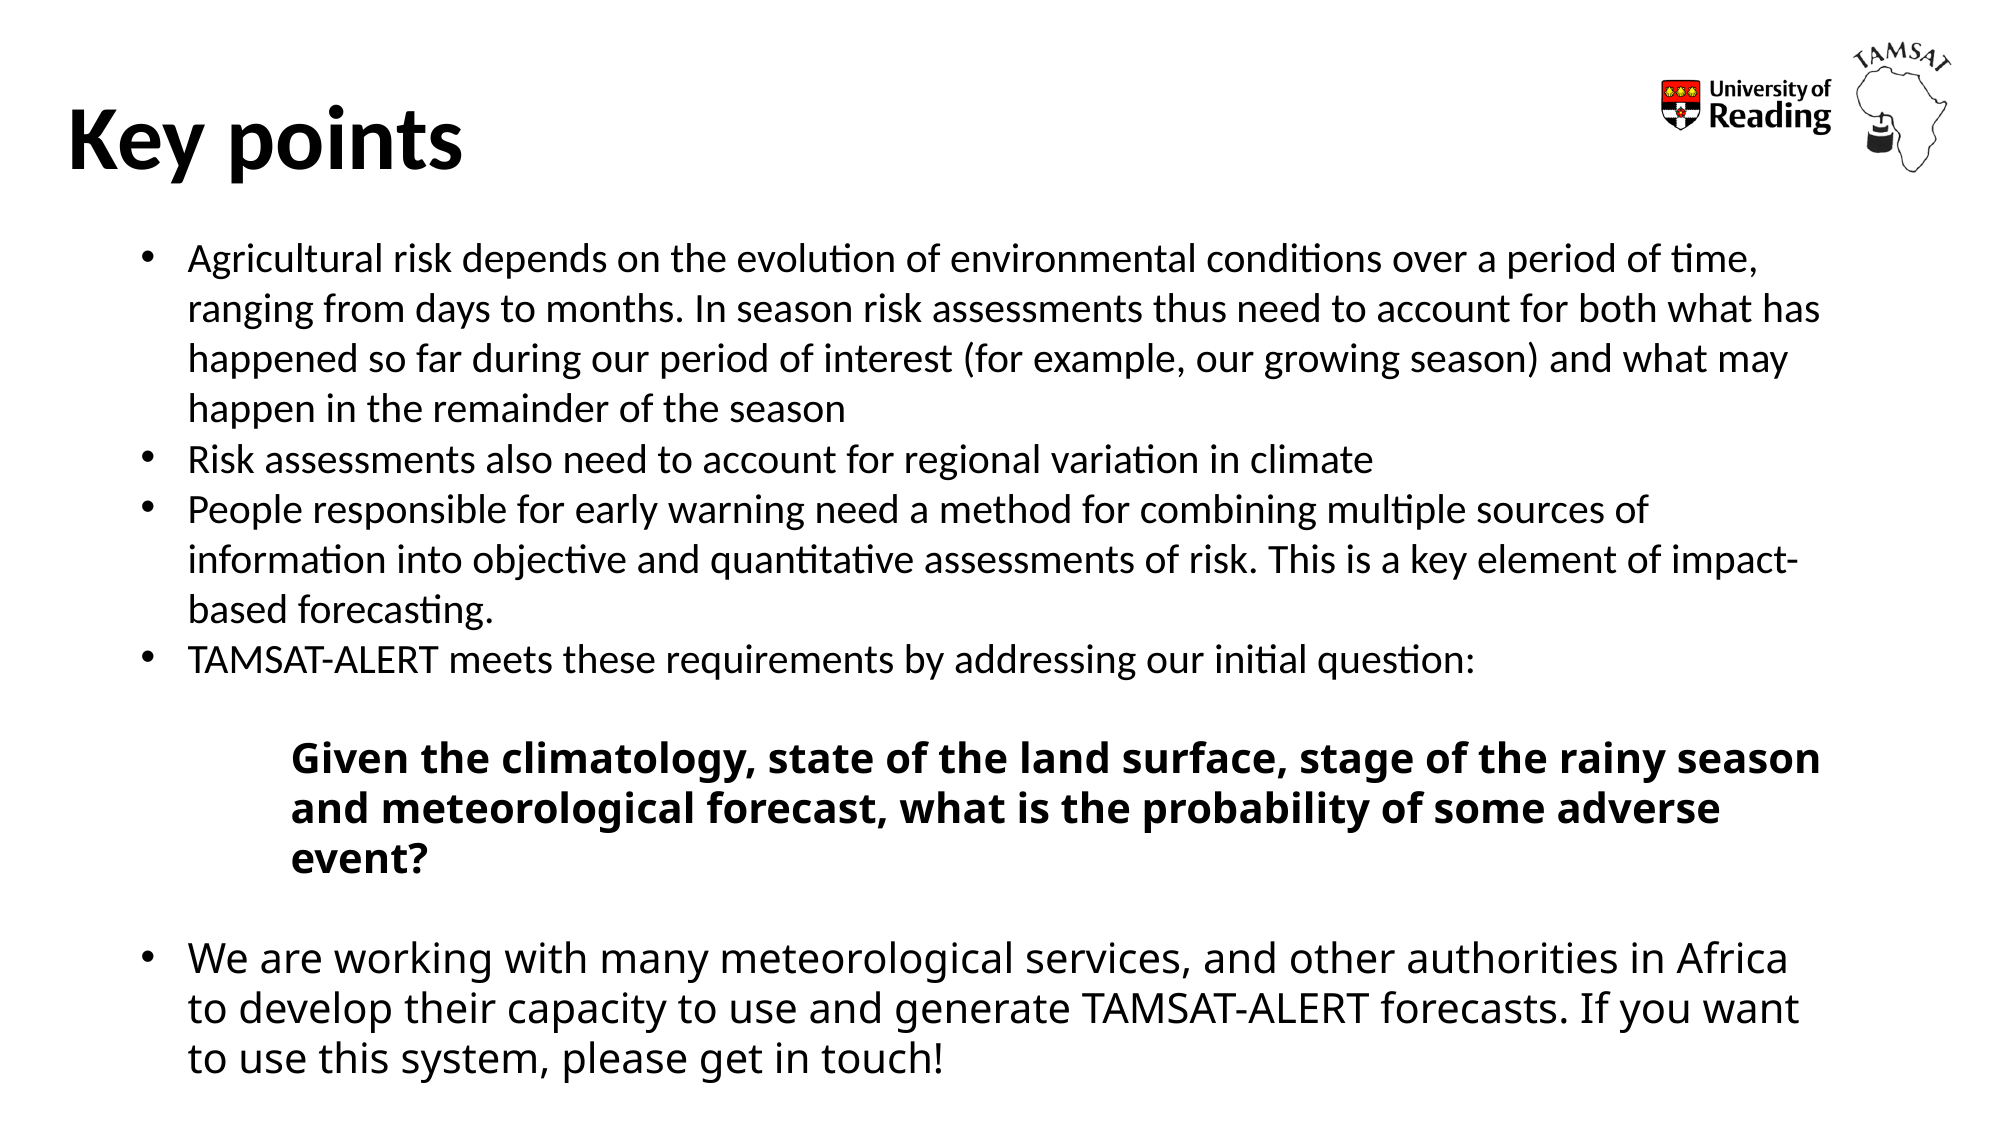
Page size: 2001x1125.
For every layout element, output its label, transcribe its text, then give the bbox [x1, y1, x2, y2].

text_box Agricultural risk depends on the evolution of environmental conditions over a period of time, ranging from days to months. In season risk assessments thus need to account for both what has happened so far during our period of interest (for example, our growing season) and what may happen in the remainder of the season Risk assessments also need to account for regional variation in climate People responsible for early warning need a method for combining multiple sources of information into objective and quantitative assessments of risk. This is a key element of impact-based forecasting. TAMSAT-ALERT meets these requirements by addressing our initial question: Given the climatology, state of the land surface, stage of the rainy season and meteorological forecast, what is the probability of some adverse event? We are working with many meteorological services, and other authorities in Africa to develop their capacity to use and generate TAMSAT-ALERT forecasts. If you want to use this system, please get in touch! [125, 223, 1850, 1089]
title Key points [54, 31, 1875, 249]
picture [1651, 31, 1974, 186]
